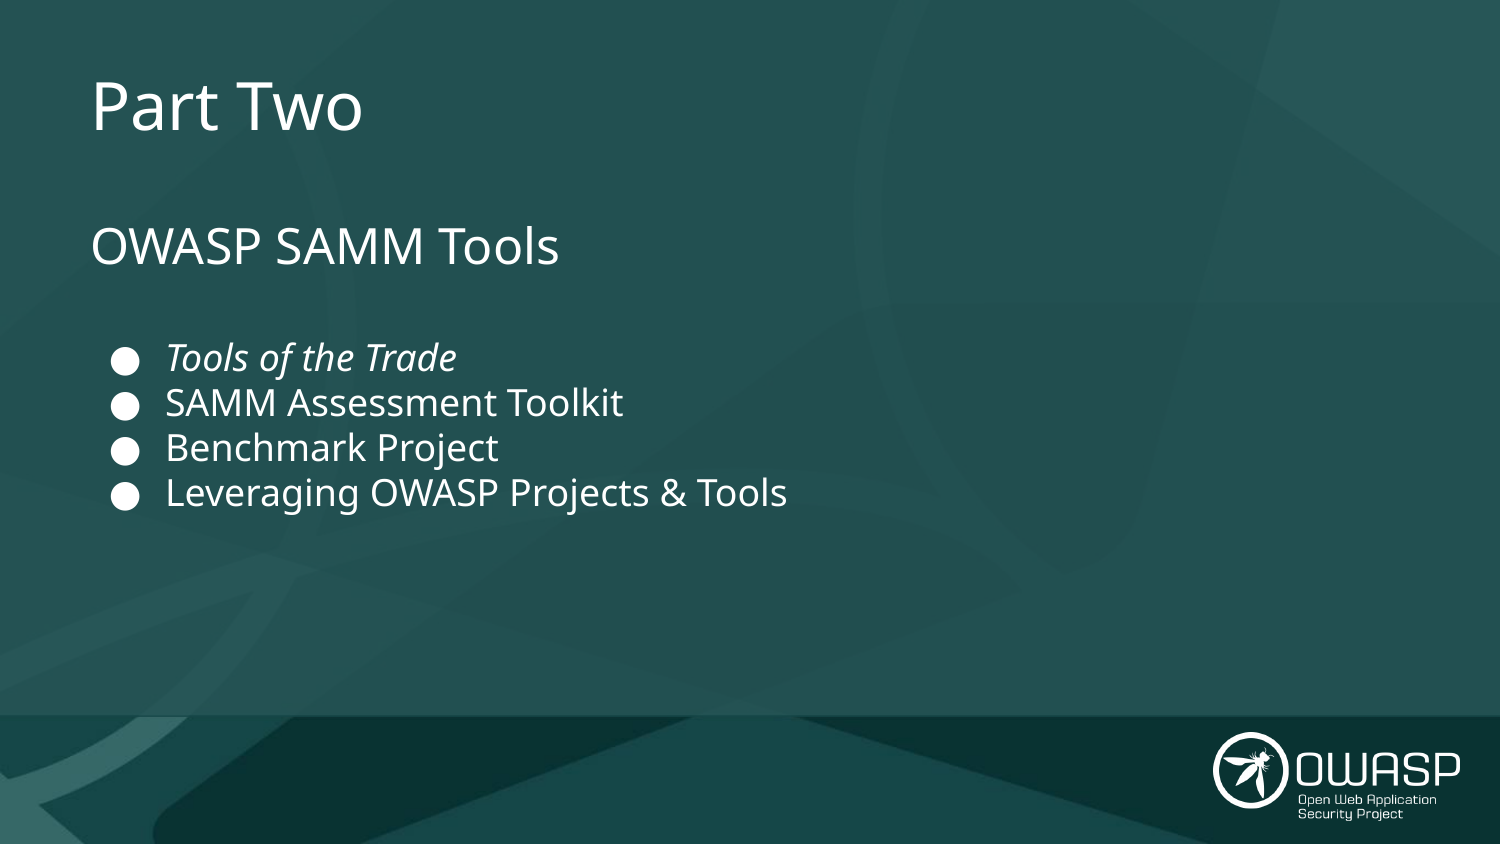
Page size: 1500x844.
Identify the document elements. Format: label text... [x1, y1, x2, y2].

picture [0, 717, 1500, 844]
list OWASP SAMM Tools Tools of the Trade SAMM Assessment Toolkit Benchmark Project Leveraging OWASP Projects & Tools [75, 199, 1425, 708]
title Part Two [75, 33, 1425, 175]
